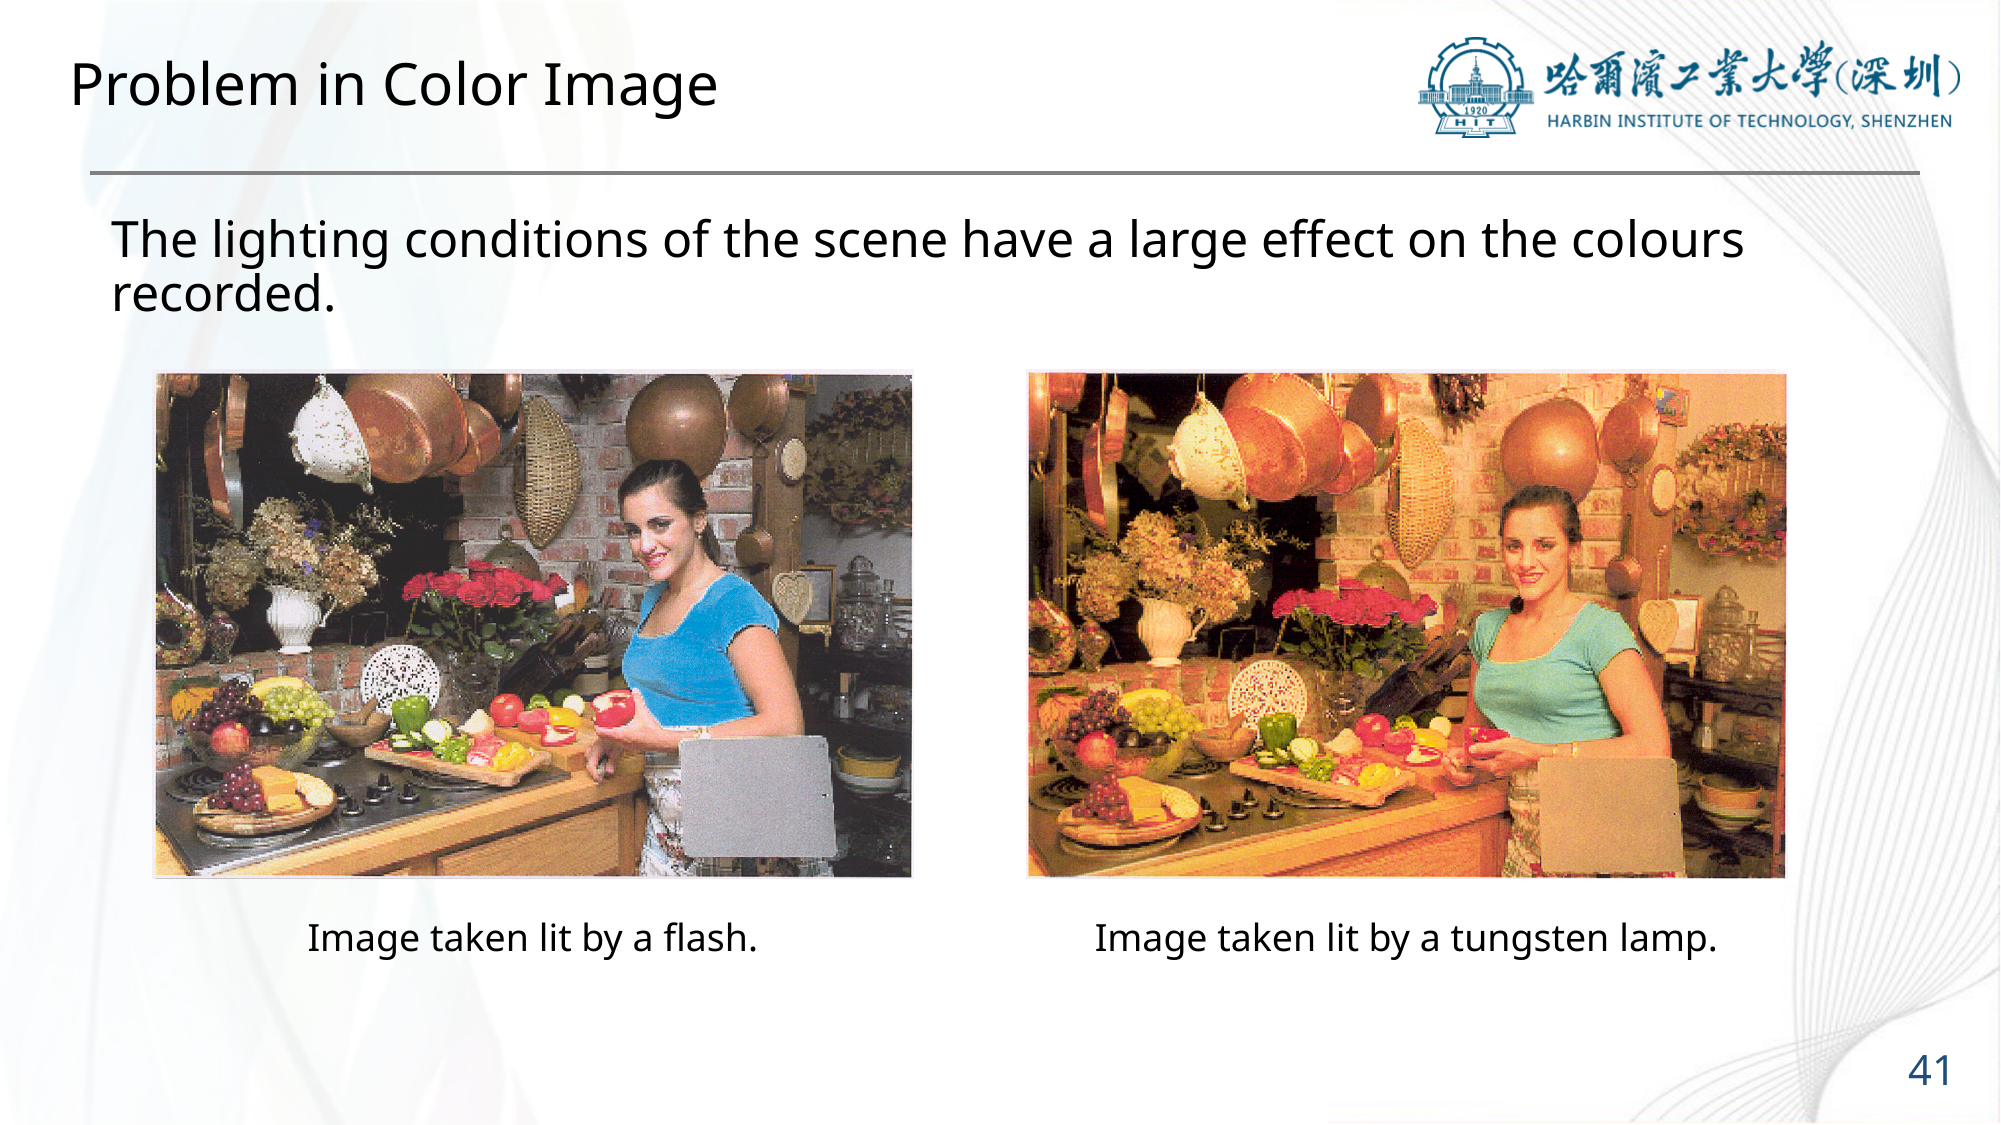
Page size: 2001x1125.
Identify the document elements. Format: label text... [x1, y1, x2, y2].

list The lighting conditions of the scene have a large effect on the colours recorded. [96, 207, 1906, 342]
title Problem in Color Image [54, 0, 1385, 174]
text_box Image taken lit by a flash. [288, 906, 778, 967]
text_box Image taken lit by a tungsten lamp. [1050, 906, 1763, 966]
slide_number 41 [1521, 1042, 1972, 1103]
picture [0, 0, 2001, 1125]
